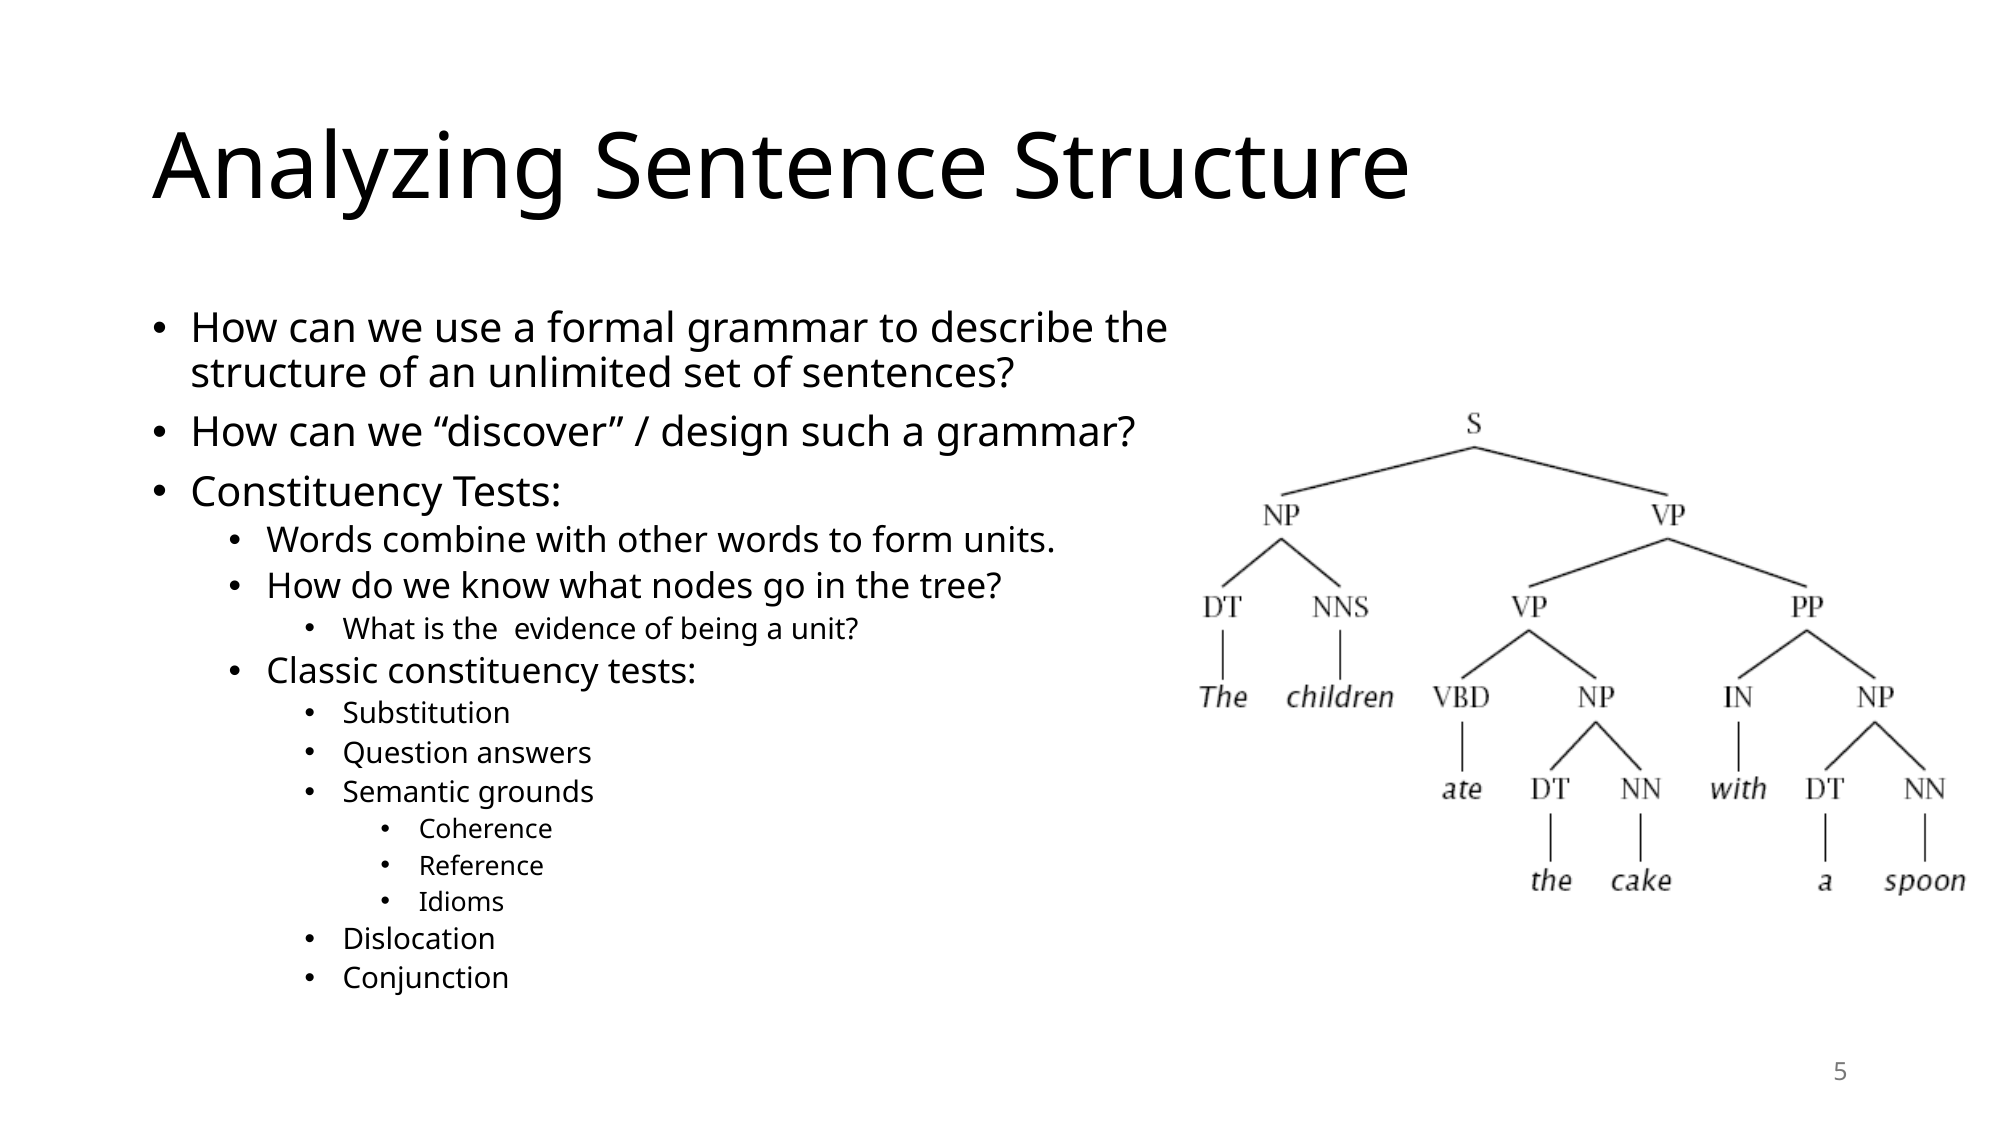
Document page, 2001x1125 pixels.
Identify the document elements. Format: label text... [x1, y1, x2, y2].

slide_number 5 [1412, 1042, 1863, 1103]
list How can we use a formal grammar to describe the structure of an unlimited set of sentences? How can we “discover” / design such a grammar? Constituency Tests: Words combine with other words to form units. How do we know what nodes go in the tree? What is the evidence of being a unit? Classic constituency tests: Substitution Question answers Semantic grounds Coherence Reference Idioms Dislocation Conjunction [137, 299, 1188, 1014]
picture [1186, 392, 1993, 921]
title Analyzing Sentence Structure [137, 59, 1863, 278]
